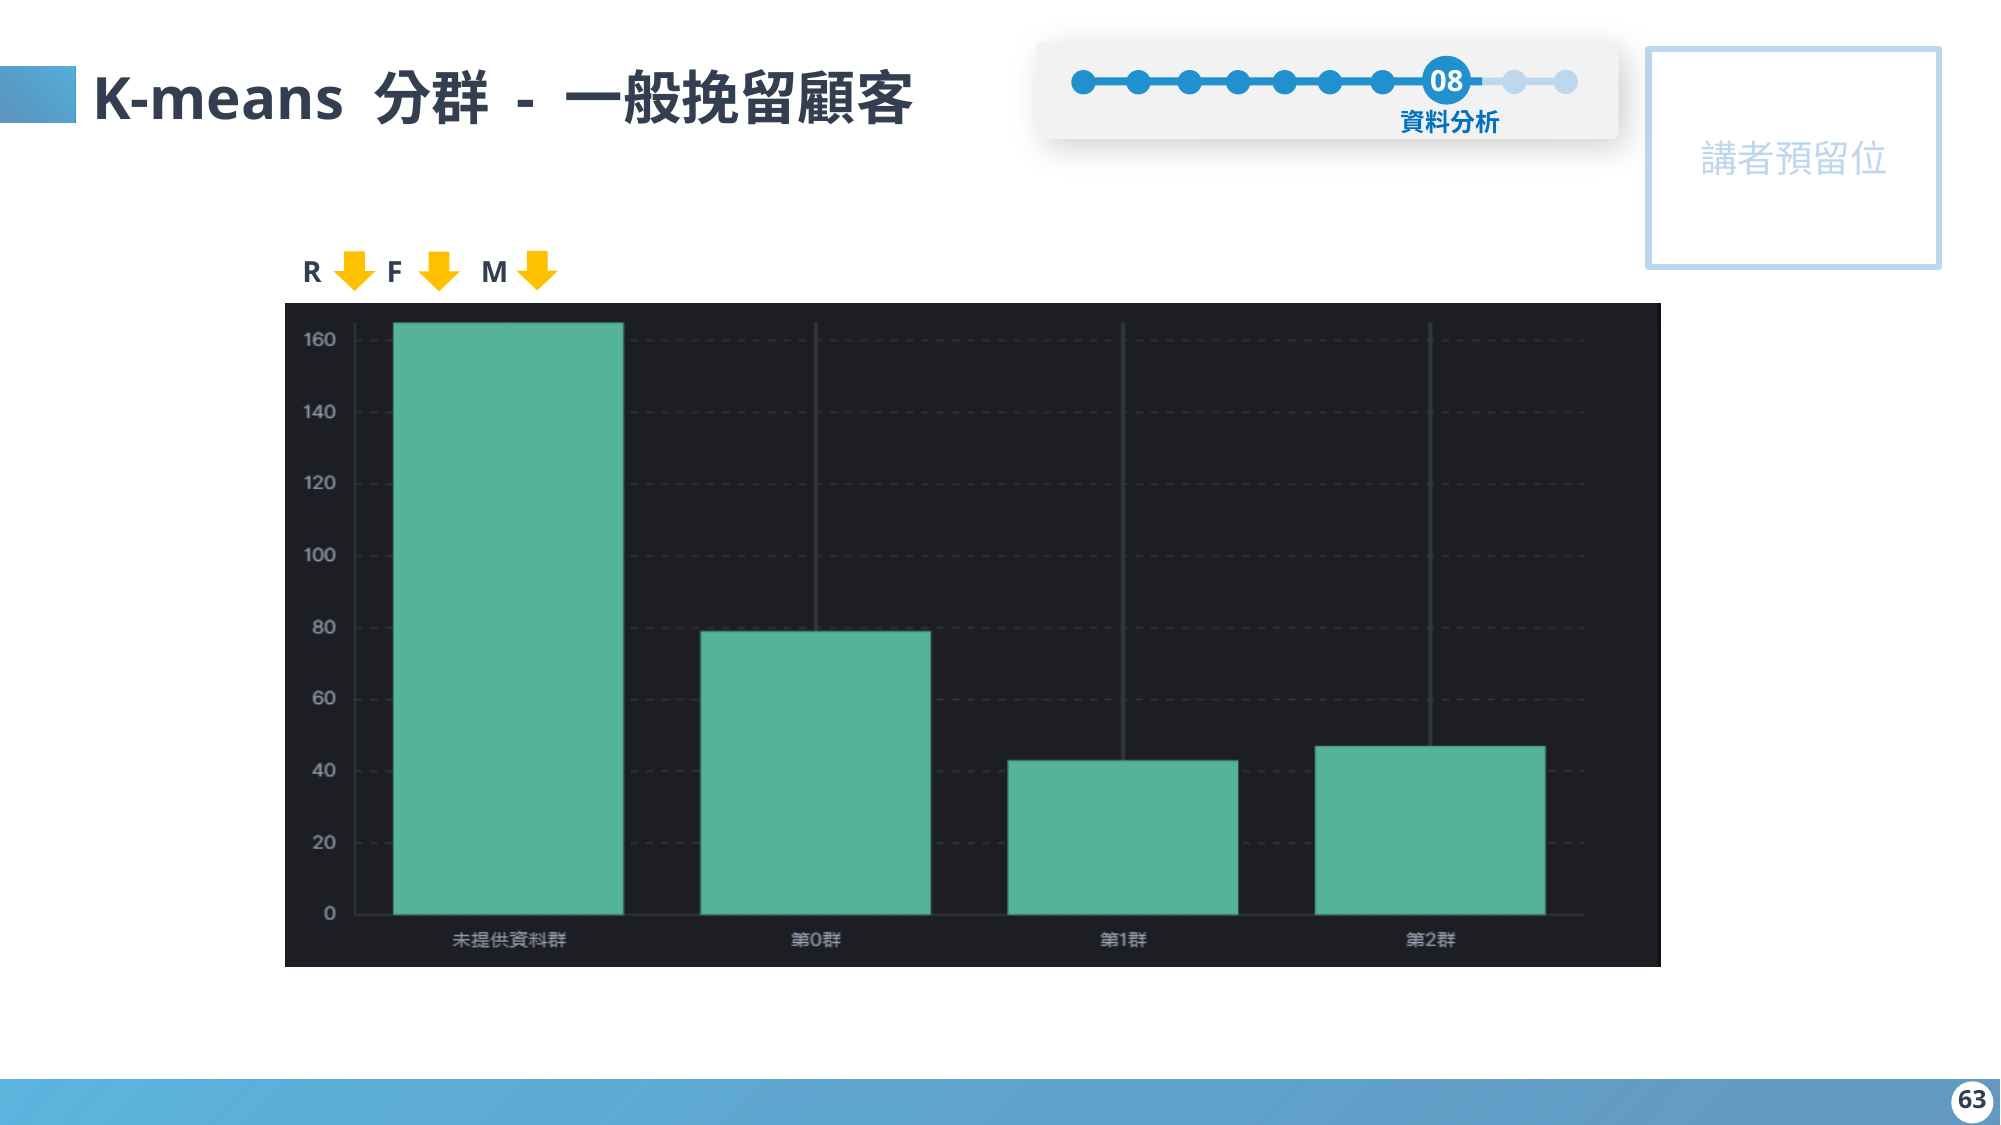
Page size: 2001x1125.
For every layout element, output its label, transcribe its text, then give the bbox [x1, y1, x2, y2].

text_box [1035, 42, 1619, 156]
text_box F [371, 246, 418, 297]
text_box [333, 251, 376, 291]
text_box [516, 250, 559, 291]
text_box K-means 分群 - 一般挽留顧客 [77, 53, 957, 139]
slide_number ‹#› [1551, 1070, 2000, 1125]
text_box R [287, 246, 333, 297]
text_box M [465, 246, 512, 297]
picture [285, 303, 1661, 967]
text_box [418, 251, 460, 292]
